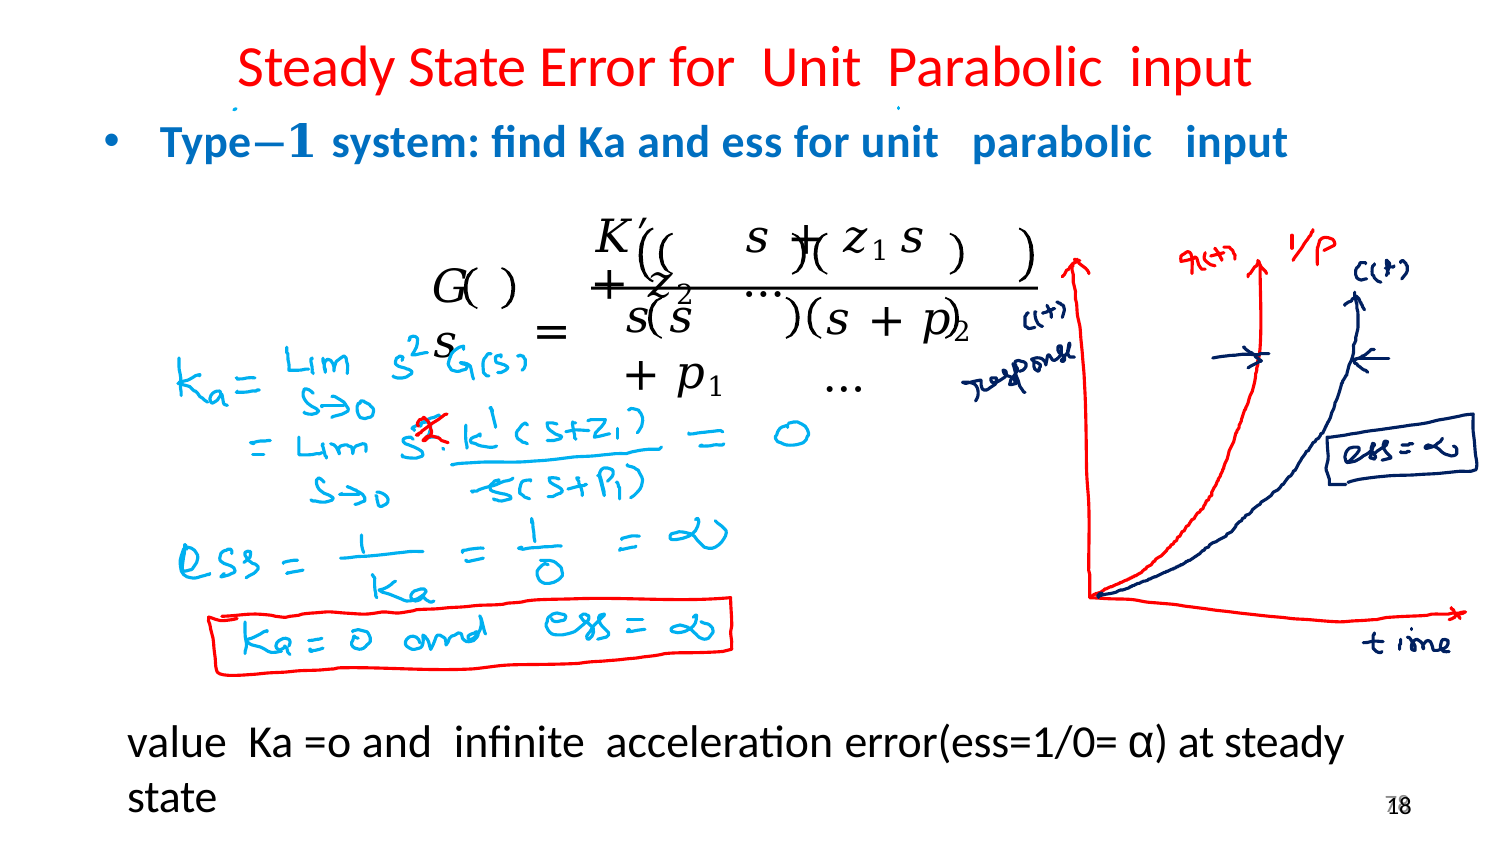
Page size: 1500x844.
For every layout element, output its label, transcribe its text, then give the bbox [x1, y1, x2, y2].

text_box [503, 267, 516, 309]
text_box Type−𝟏 system: find Ka and ess for unit parabolic input [101, 109, 1450, 168]
text_box 𝑠 + 𝑝2 … [785, 263, 1013, 403]
text_box 𝐺 𝑠 [428, 253, 503, 367]
text_box [591, 286, 785, 290]
text_box value Ka =o and infinite acceleration error(ess=1/0= α) at steady state [125, 709, 1438, 822]
text_box 𝑠 𝑠 + 𝑝1 [616, 290, 785, 403]
text_box 𝐾′ 𝑠 + 𝑧1 𝑠 + 𝑧2 … = [523, 219, 1017, 355]
text_box [1013, 286, 1038, 290]
slide_number 78 [1074, 782, 1425, 827]
title Steady State Error for Unit Parabolic input [141, 0, 1348, 109]
text_box [1018, 227, 1034, 283]
